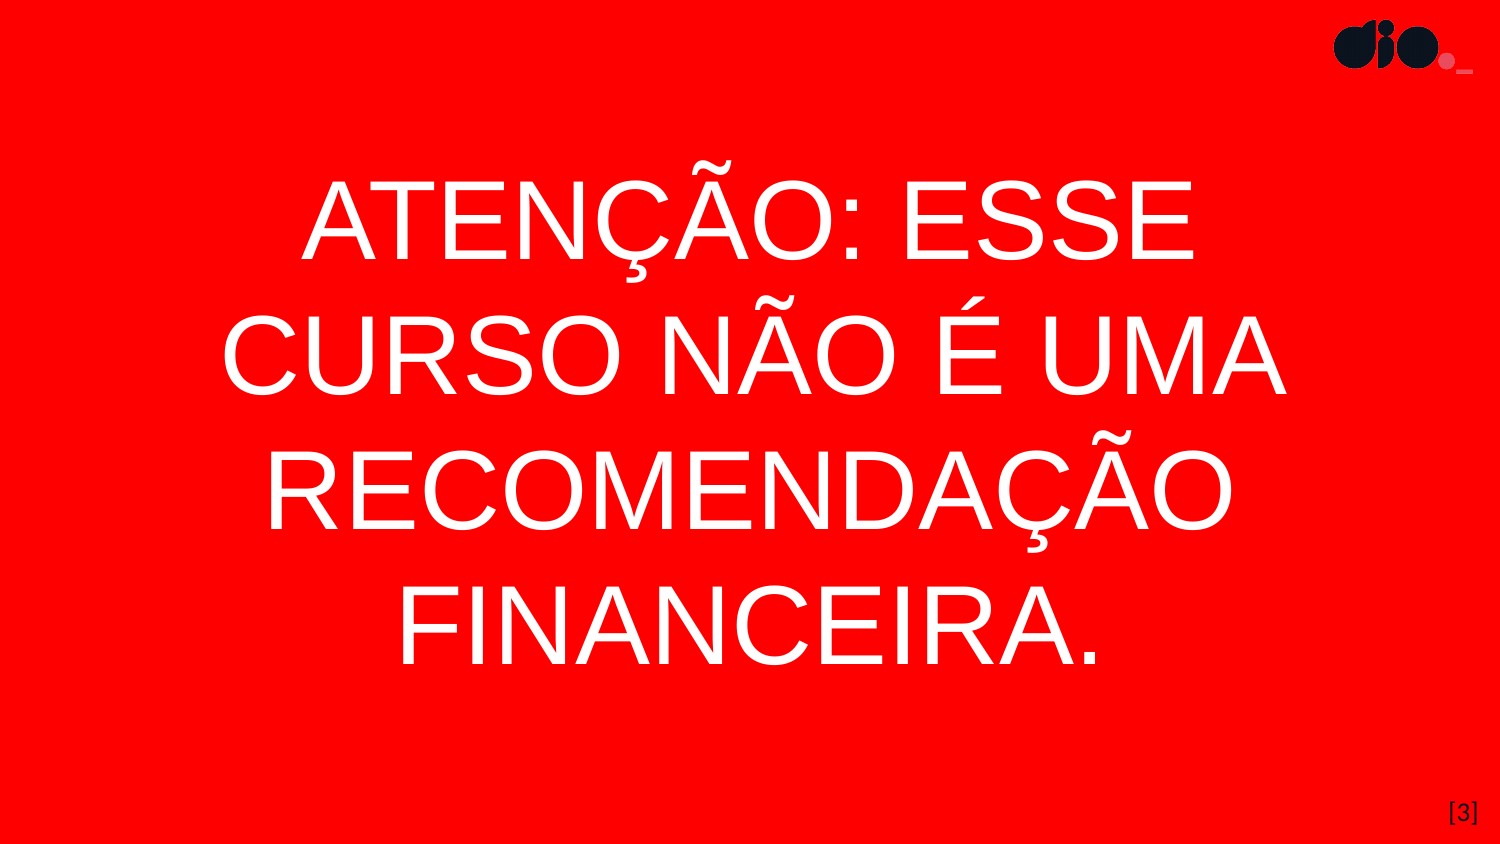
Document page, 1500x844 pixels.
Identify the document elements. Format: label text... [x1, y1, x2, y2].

picture [1333, 19, 1473, 74]
slide_number [3] [1403, 779, 1494, 844]
text_box ATENÇÃO: ESSE CURSO NÃO É UMA RECOMENDAÇÃO FINANCEIRA. [151, 353, 1350, 481]
